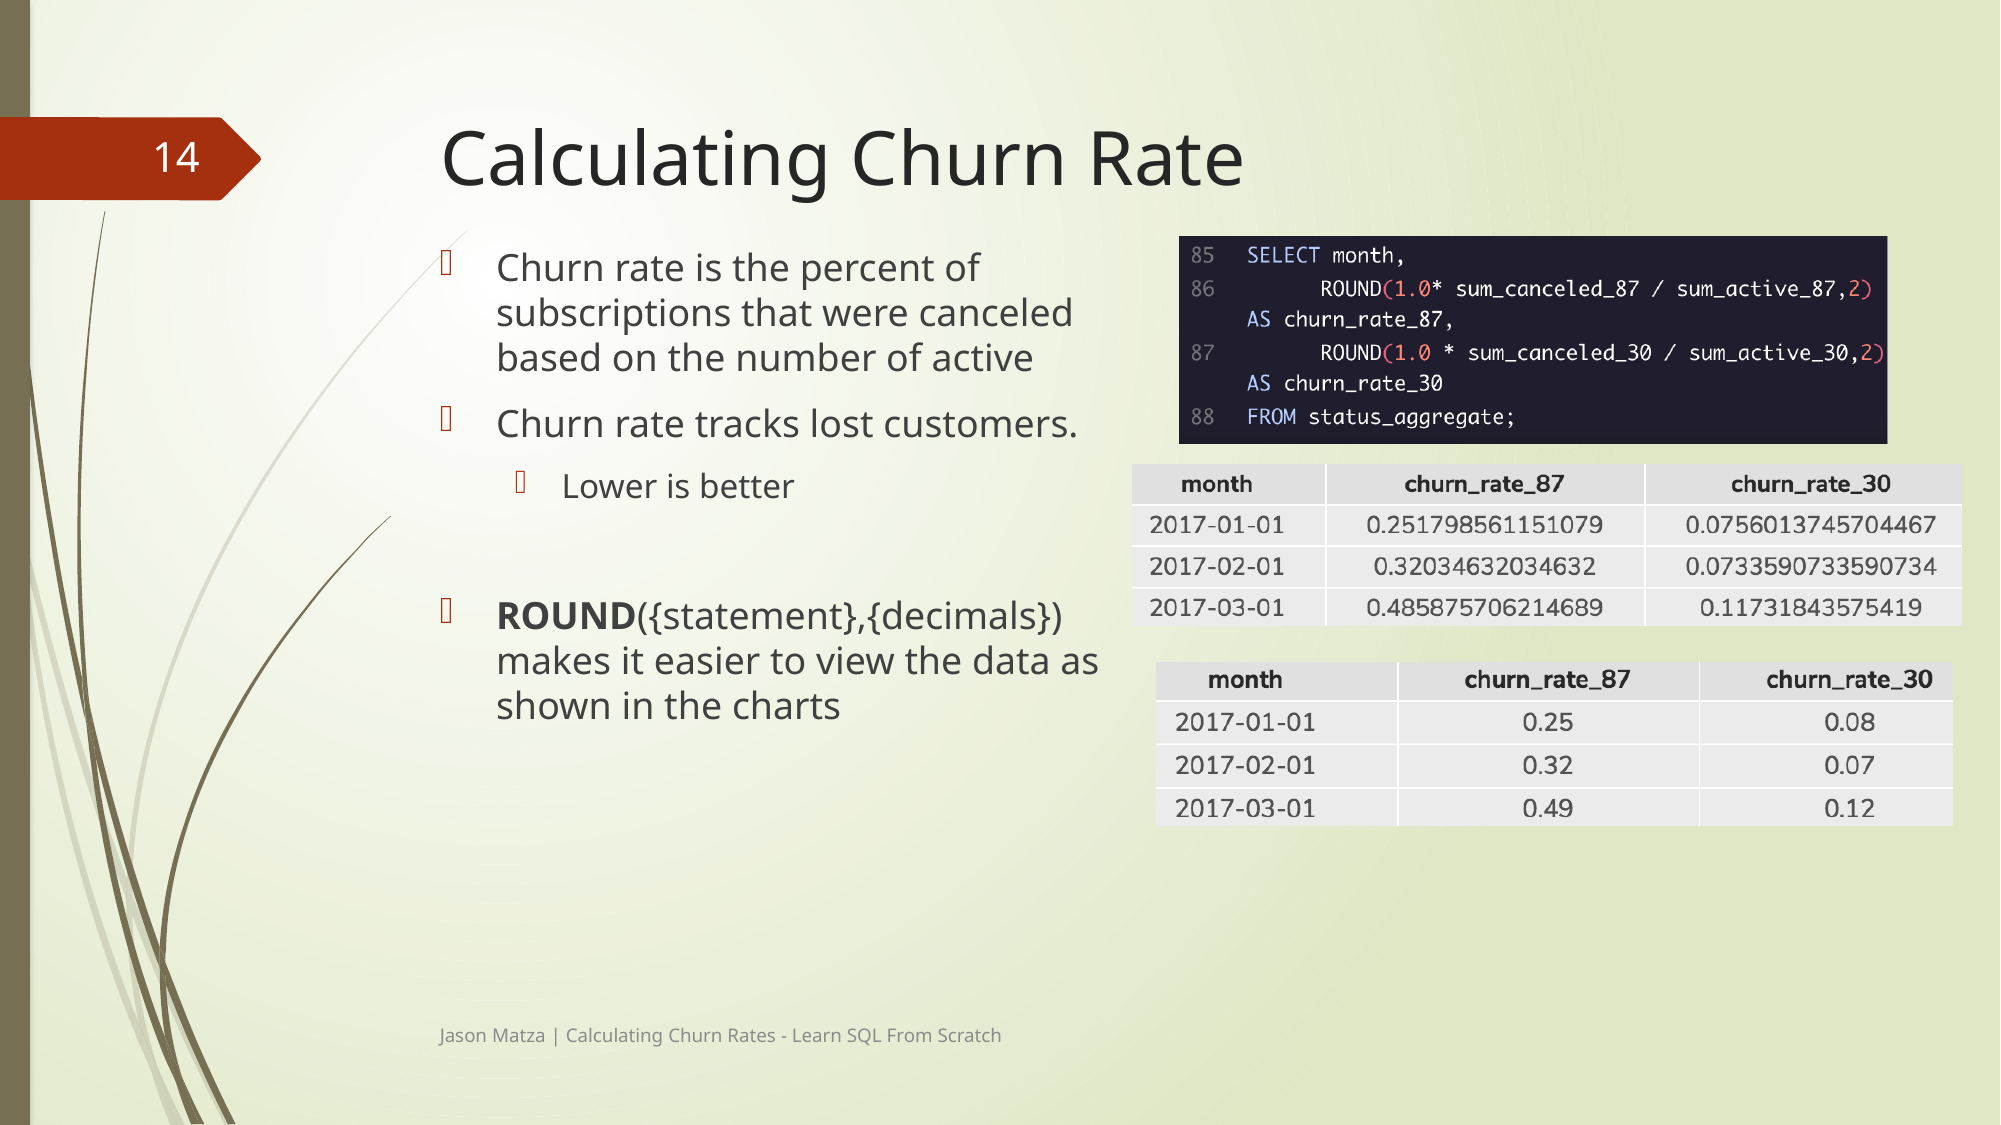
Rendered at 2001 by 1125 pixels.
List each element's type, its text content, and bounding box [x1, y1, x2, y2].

slide_number 14 [87, 129, 216, 190]
picture [1156, 662, 1953, 827]
footer Jason Matza | Calculating Churn Rates - Learn SQL From Scratch [424, 1006, 1675, 1067]
title Calculating Churn Rate [425, 102, 1888, 313]
picture [1132, 463, 1962, 627]
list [1179, 236, 1888, 444]
